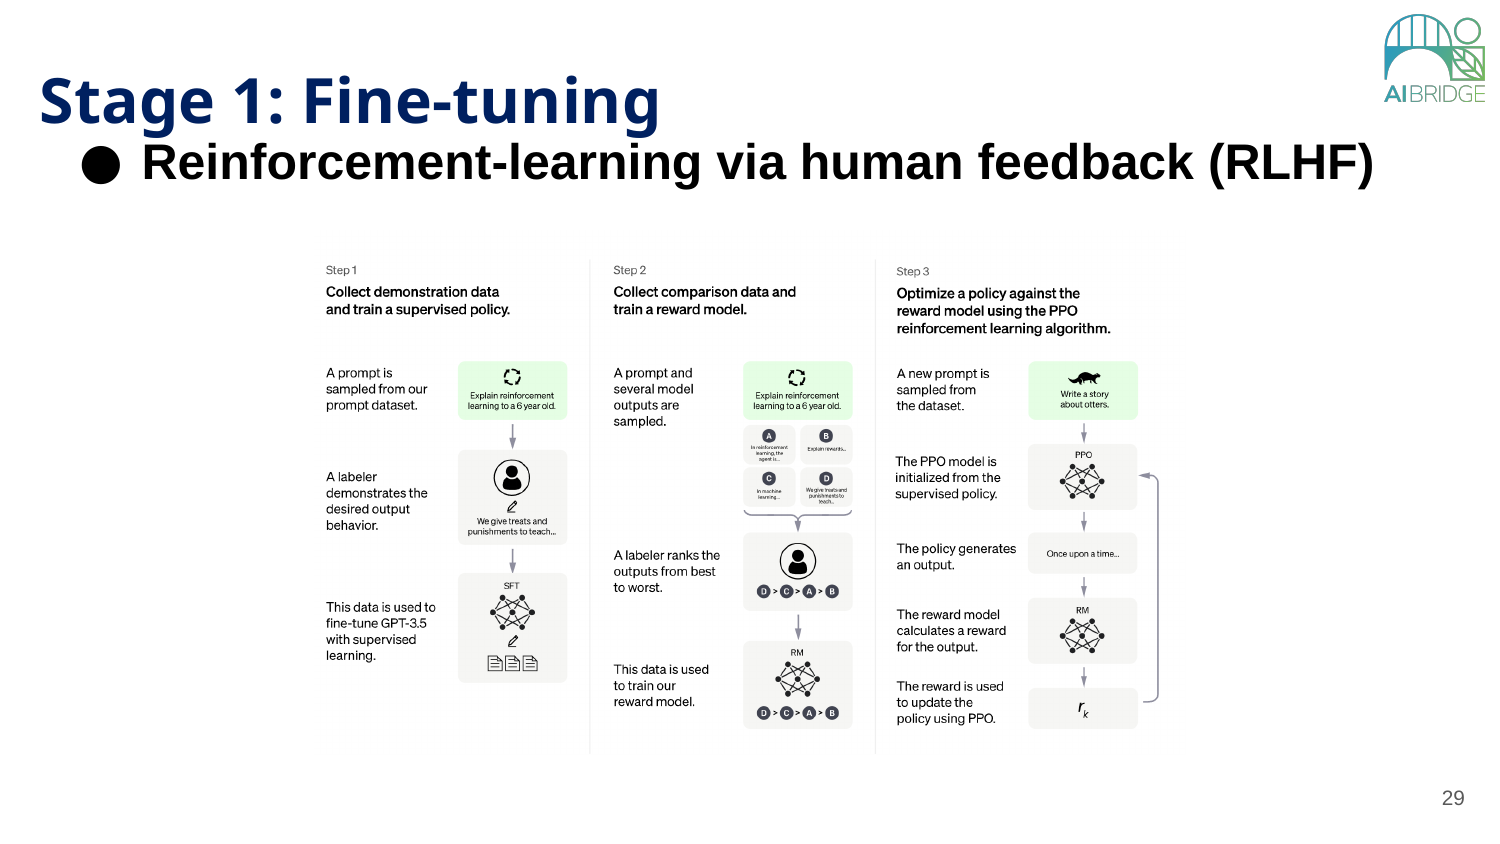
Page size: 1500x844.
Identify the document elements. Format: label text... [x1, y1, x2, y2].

picture [314, 230, 1186, 755]
slide_number ‹#› [1389, 764, 1480, 830]
text_box Stage 1: Fine-tuning [34, 55, 1310, 224]
text_box Reinforcement-learning via human feedback (RLHF) [51, 105, 1449, 205]
picture [1384, 13, 1485, 102]
